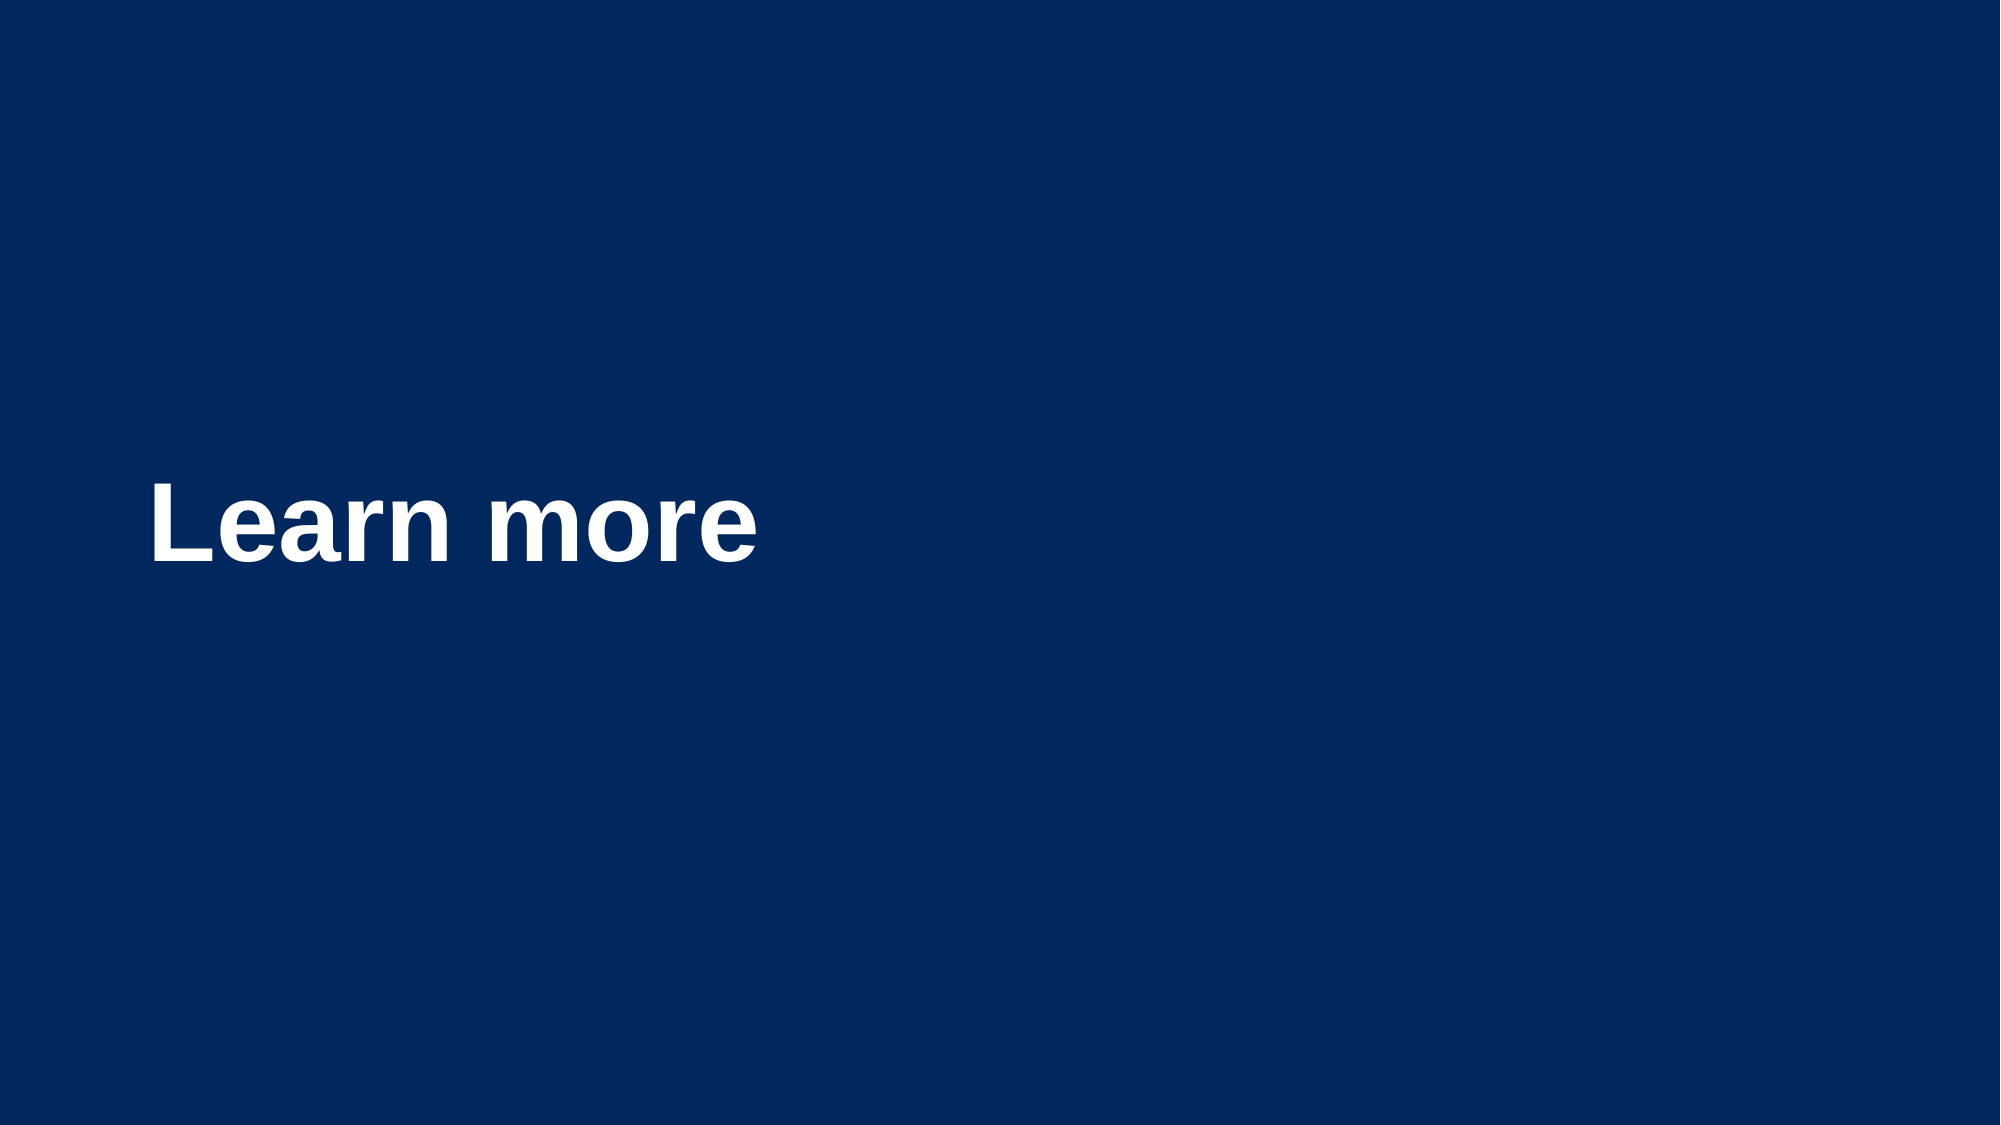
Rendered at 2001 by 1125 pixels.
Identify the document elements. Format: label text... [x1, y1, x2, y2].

title Learn more [132, 348, 1867, 701]
